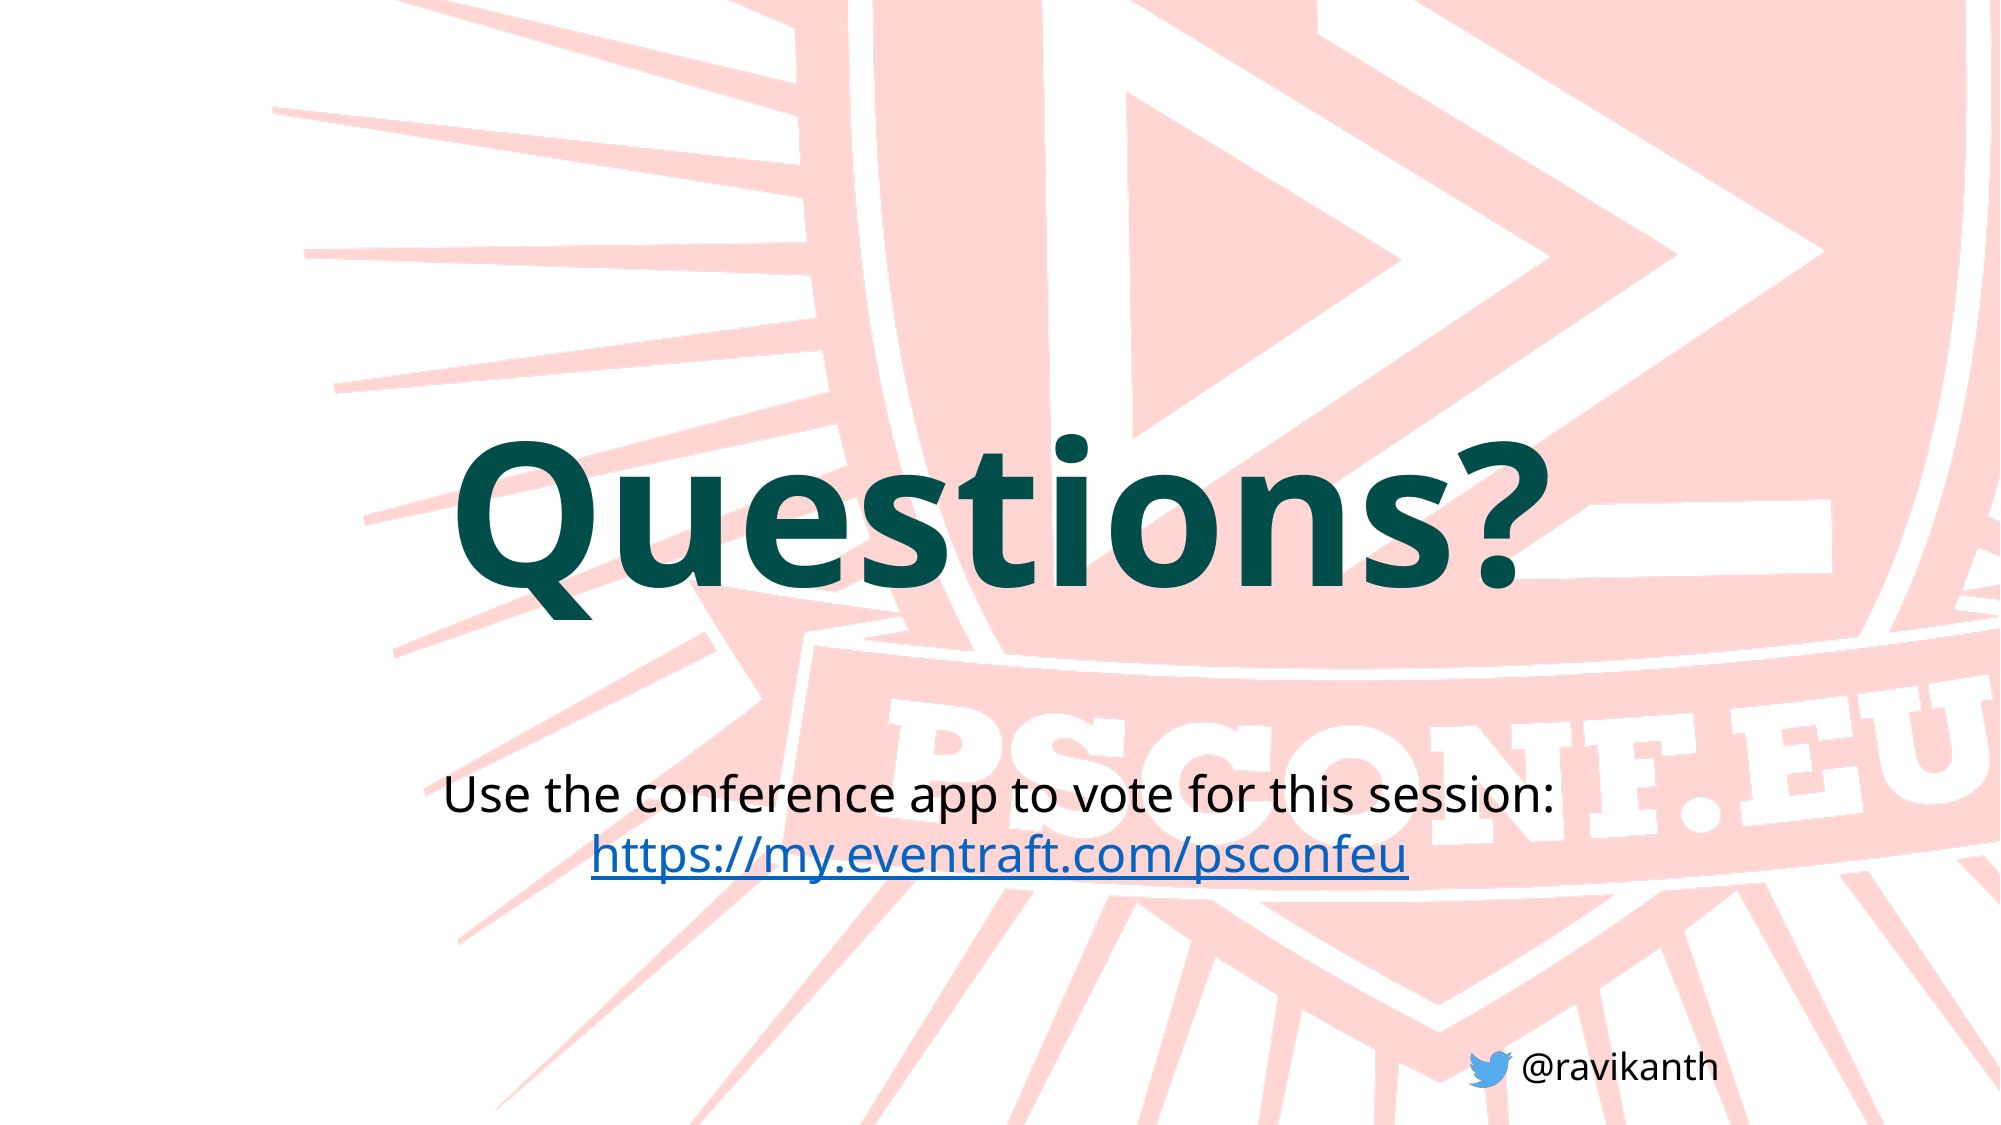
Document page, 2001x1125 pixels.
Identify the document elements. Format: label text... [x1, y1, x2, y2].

picture [1458, 1037, 1523, 1103]
footer @ravikanth [1506, 1038, 1863, 1098]
